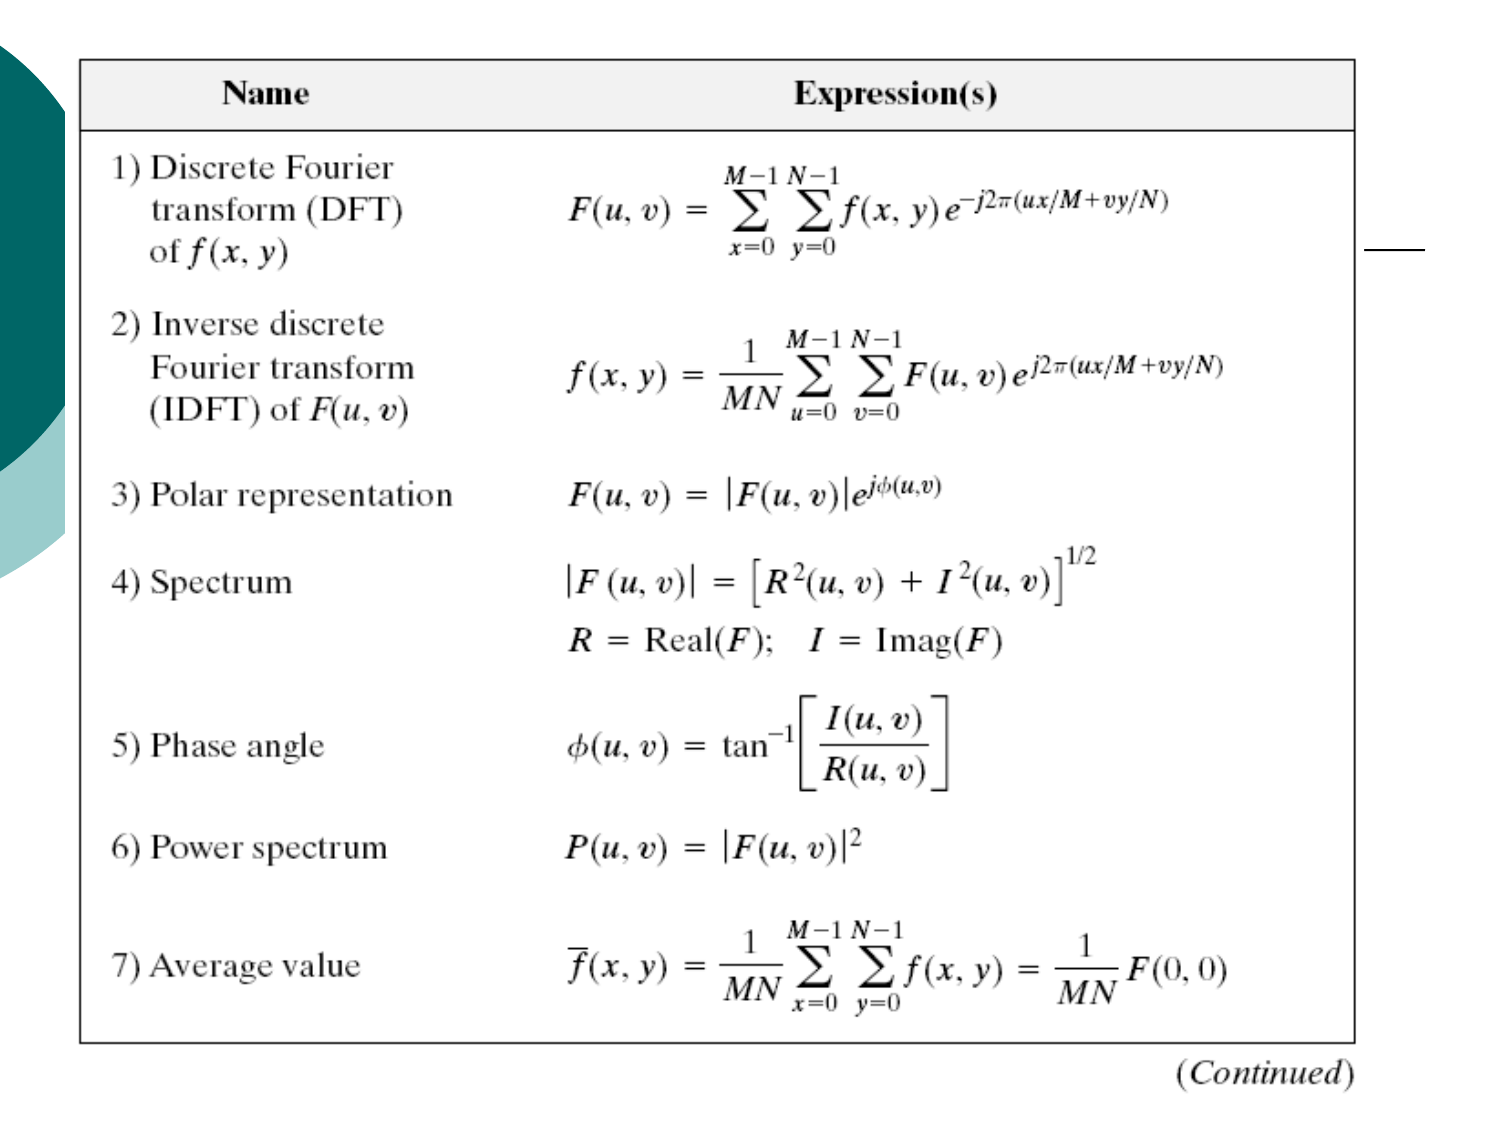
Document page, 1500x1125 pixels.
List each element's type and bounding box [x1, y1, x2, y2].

picture [64, 52, 1365, 1106]
